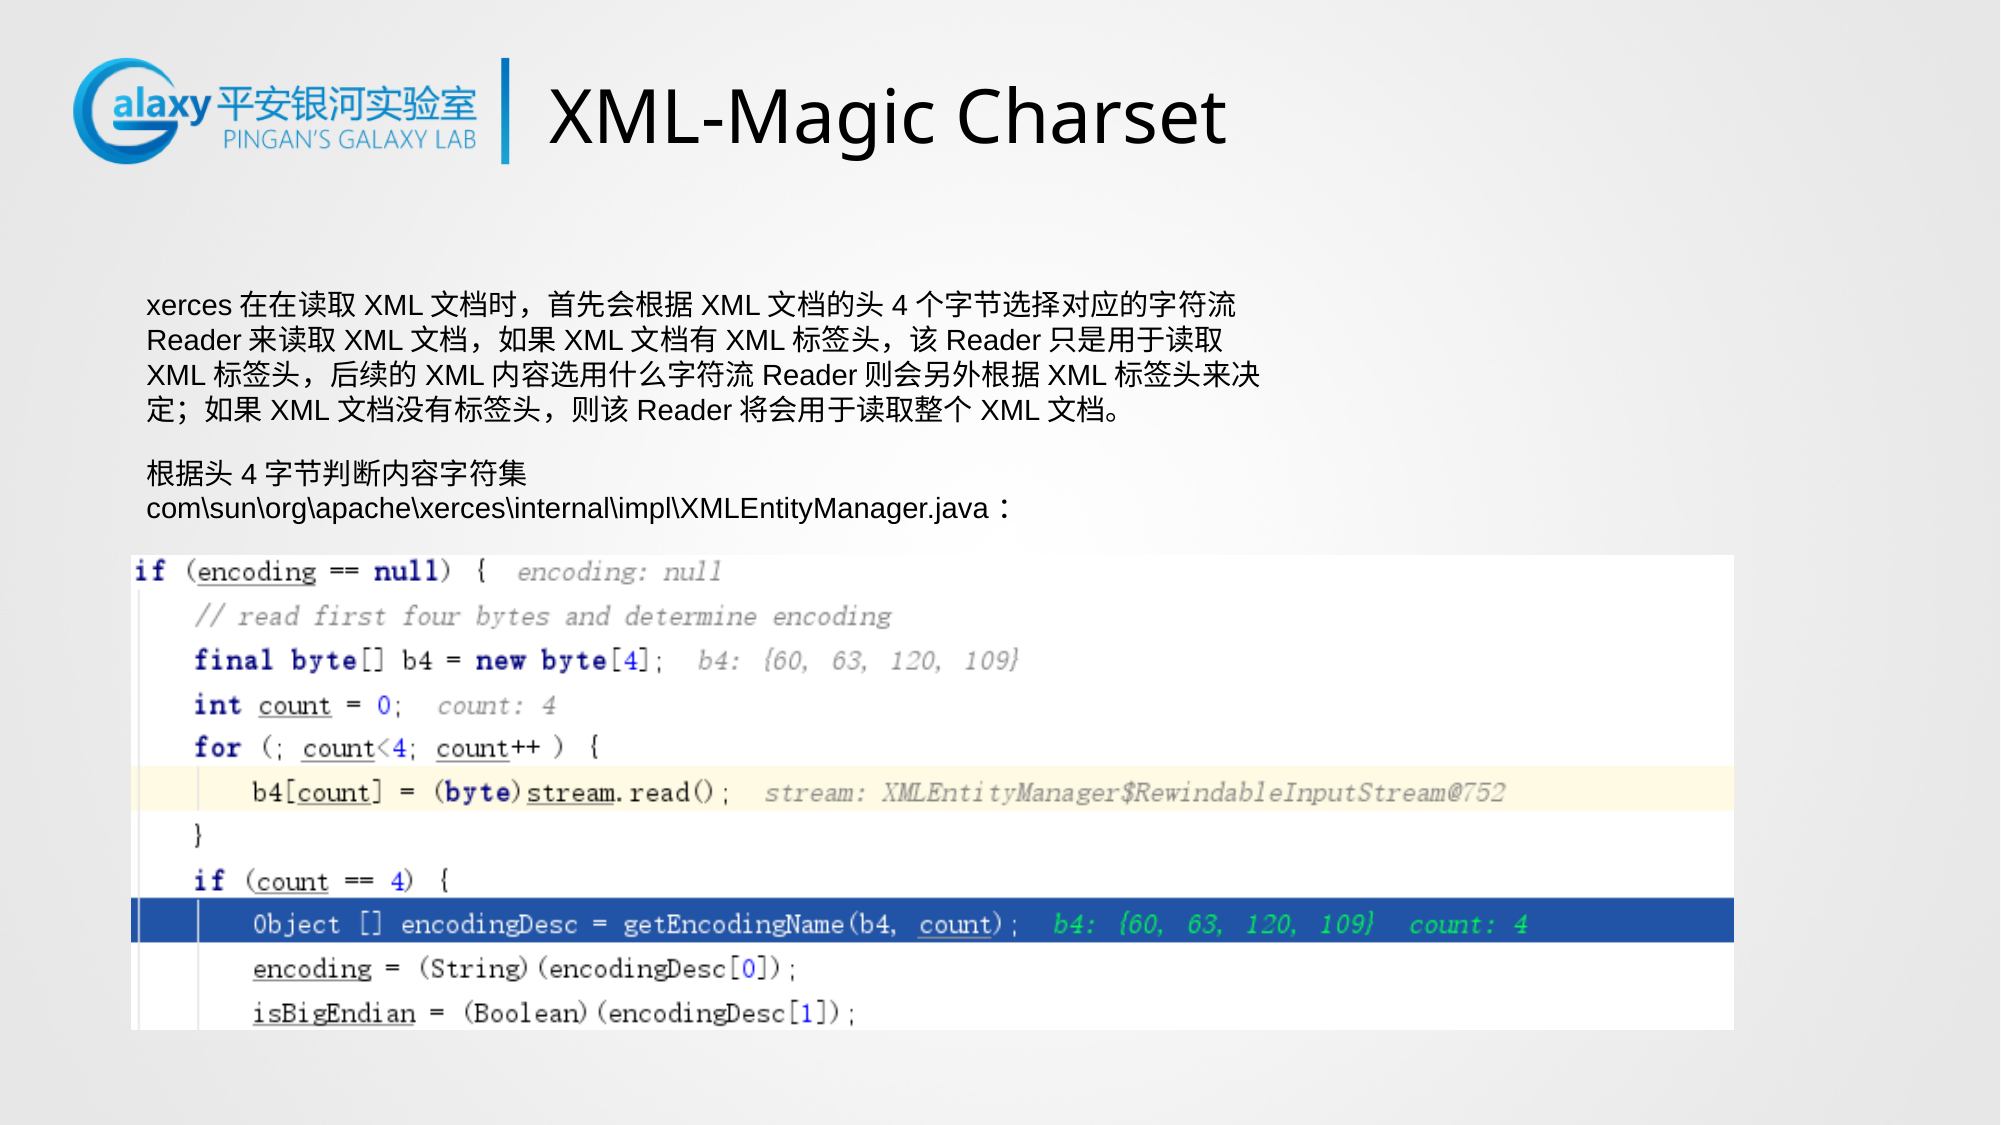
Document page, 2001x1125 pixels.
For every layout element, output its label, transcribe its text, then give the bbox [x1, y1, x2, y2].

title XML-Magic Charset [534, 10, 1863, 229]
text_box xerces在在读取XML文档时，首先会根据XML文档的头4个字节选择对应的字符流Reader来读取XML文档，如果XML文档有XML标签头，该Reader只是用于读取XML标签头，后续的XML内容选用什么字符流Reader则会另外根据XML标签头来决定；如果XML文档没有标签头，则该Reader将会用于读取整个XML文档。 [131, 278, 1295, 434]
picture [0, 0, 2001, 1125]
text_box 根据头4字节判断内容字符集 com\sun\org\apache\xerces\internal\impl\XMLEntityManager.java： [131, 447, 1112, 533]
